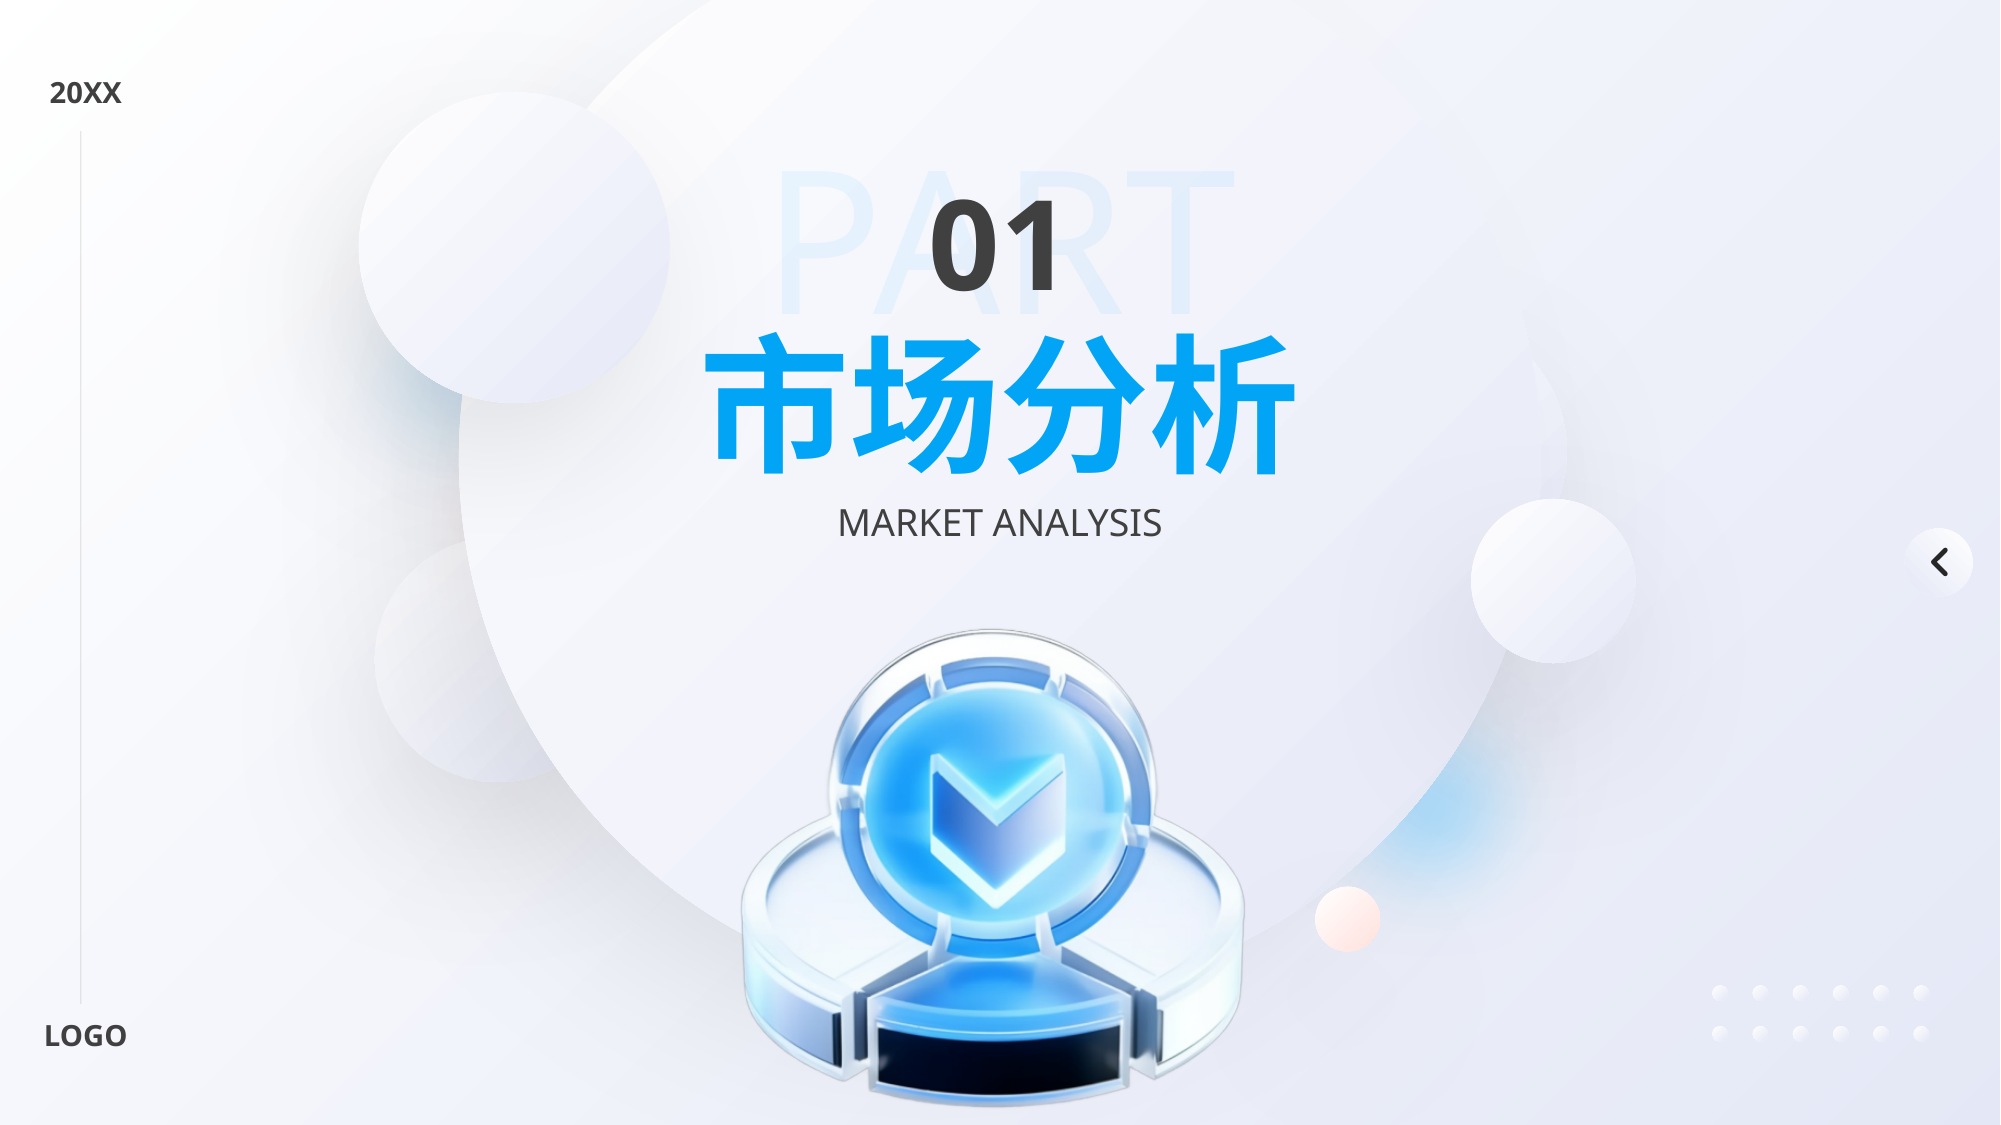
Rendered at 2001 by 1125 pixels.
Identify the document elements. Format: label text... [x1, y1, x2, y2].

list MARKET ANALYSIS [757, 491, 1243, 559]
list 市场分析 [630, 304, 1370, 476]
list 01 [784, 158, 1216, 330]
picture [688, 606, 1312, 1114]
